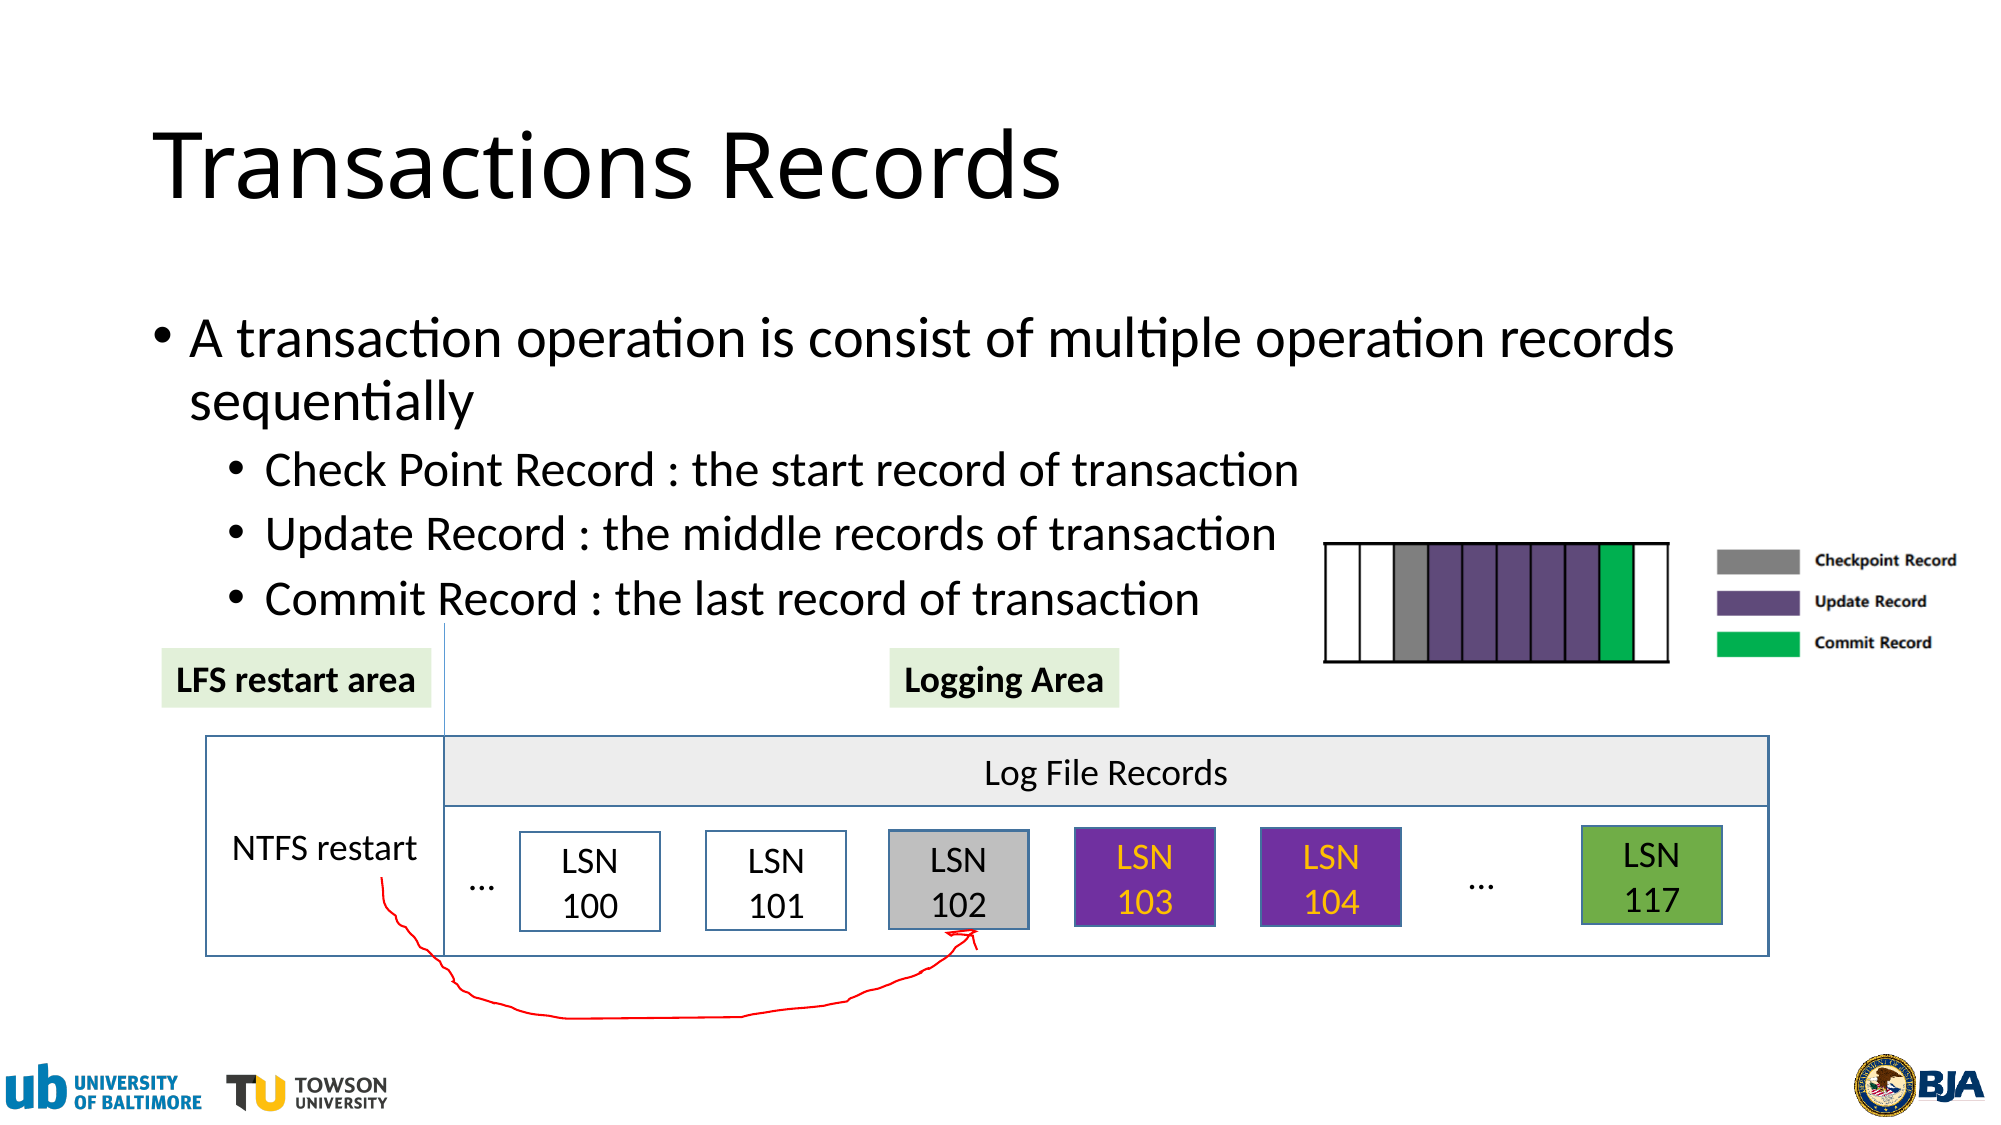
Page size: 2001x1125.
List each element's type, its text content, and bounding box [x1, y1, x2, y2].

text_box LSN 100 [519, 831, 661, 911]
picture [1854, 1054, 1986, 1117]
text_box … [454, 845, 511, 892]
picture [0, 1031, 407, 1125]
text_box LFS restart area [161, 648, 432, 708]
text_box LSN 104 [1260, 827, 1402, 927]
title Transactions Records [137, 59, 1863, 278]
text_box … [1453, 844, 1510, 904]
text_box [443, 735, 1770, 957]
text_box LSN 103 [1074, 827, 1216, 927]
text_box LSN 101 [705, 830, 847, 931]
text_box LSN 102 [888, 829, 1030, 930]
text_box LSN 117 [1581, 825, 1723, 925]
text_box Logging Area [889, 648, 1120, 708]
picture [1312, 532, 1984, 677]
list A transaction operation is consist of multiple operation records sequentially Check Point Record : the start record of transaction Update Record : the middle records of transaction Commit Record : the last record of transaction [137, 299, 1788, 652]
text_box NTFS restart [205, 735, 443, 957]
text_box [380, 877, 979, 1020]
